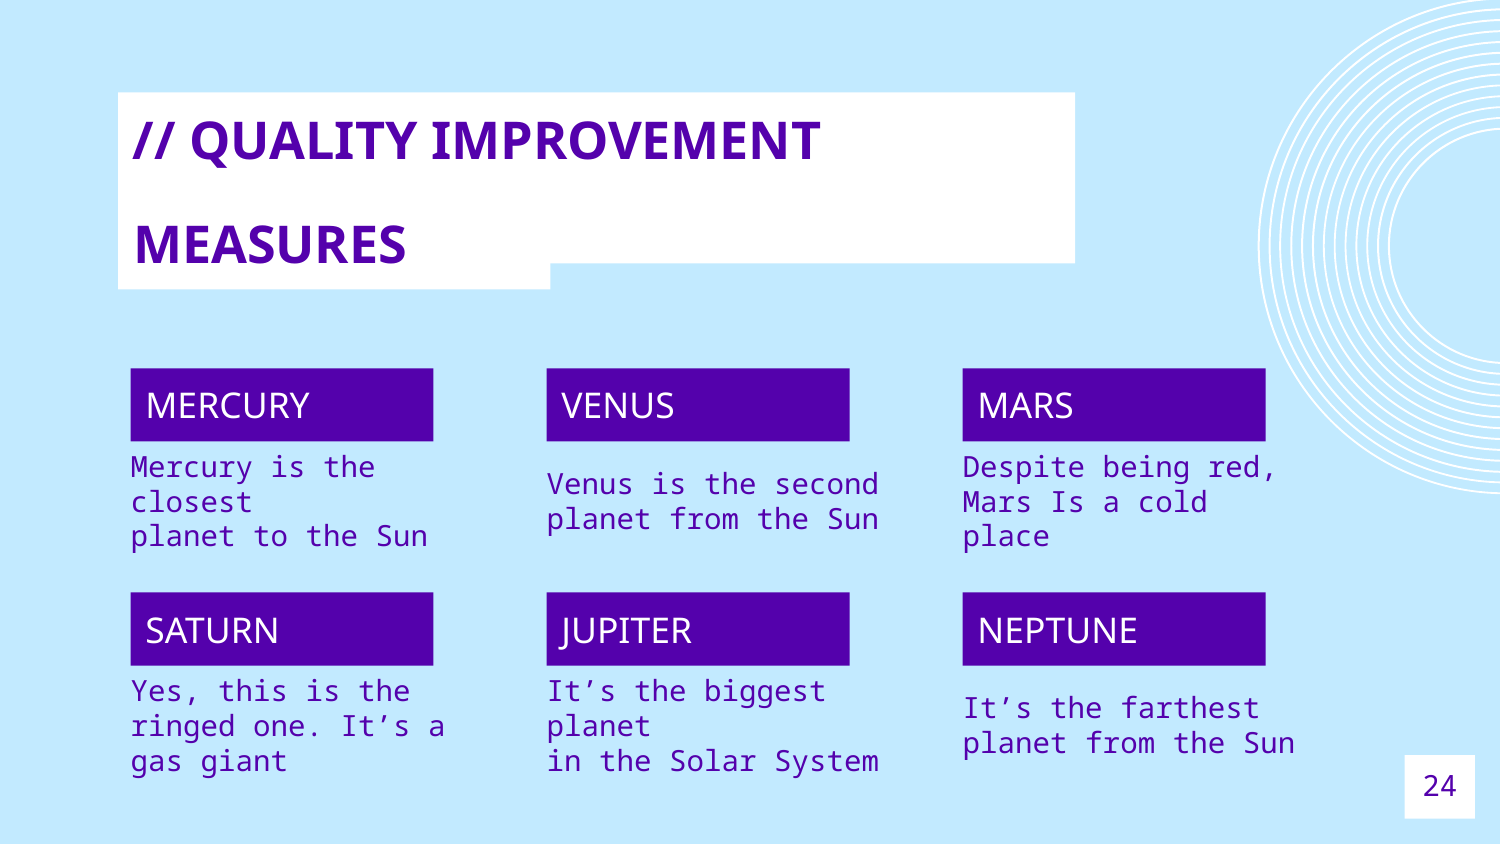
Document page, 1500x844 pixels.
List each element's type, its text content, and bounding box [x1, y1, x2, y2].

title SATURN [130, 592, 434, 665]
subtitle Venus is the second planet from the Sun [546, 441, 901, 560]
subtitle Mercury is the closest planet to the Sun [130, 441, 485, 560]
text_box MEASURES [118, 196, 551, 290]
title // QUALITY IMPROVEMENT [118, 92, 1076, 264]
title MARS [962, 368, 1266, 441]
title NEPTUNE [962, 592, 1266, 665]
title JUPITER [546, 592, 850, 665]
subtitle Despite being red, Mars Is a cold place [962, 441, 1317, 560]
title VENUS [546, 368, 850, 441]
subtitle It’s the farthest planet from the Sun [962, 665, 1317, 784]
slide_number 24 [1404, 755, 1475, 819]
subtitle Yes, this is the ringed one. It’s a gas giant [130, 665, 485, 784]
title MERCURY [130, 368, 434, 441]
subtitle It’s the biggest planet in the Solar System [546, 665, 901, 784]
